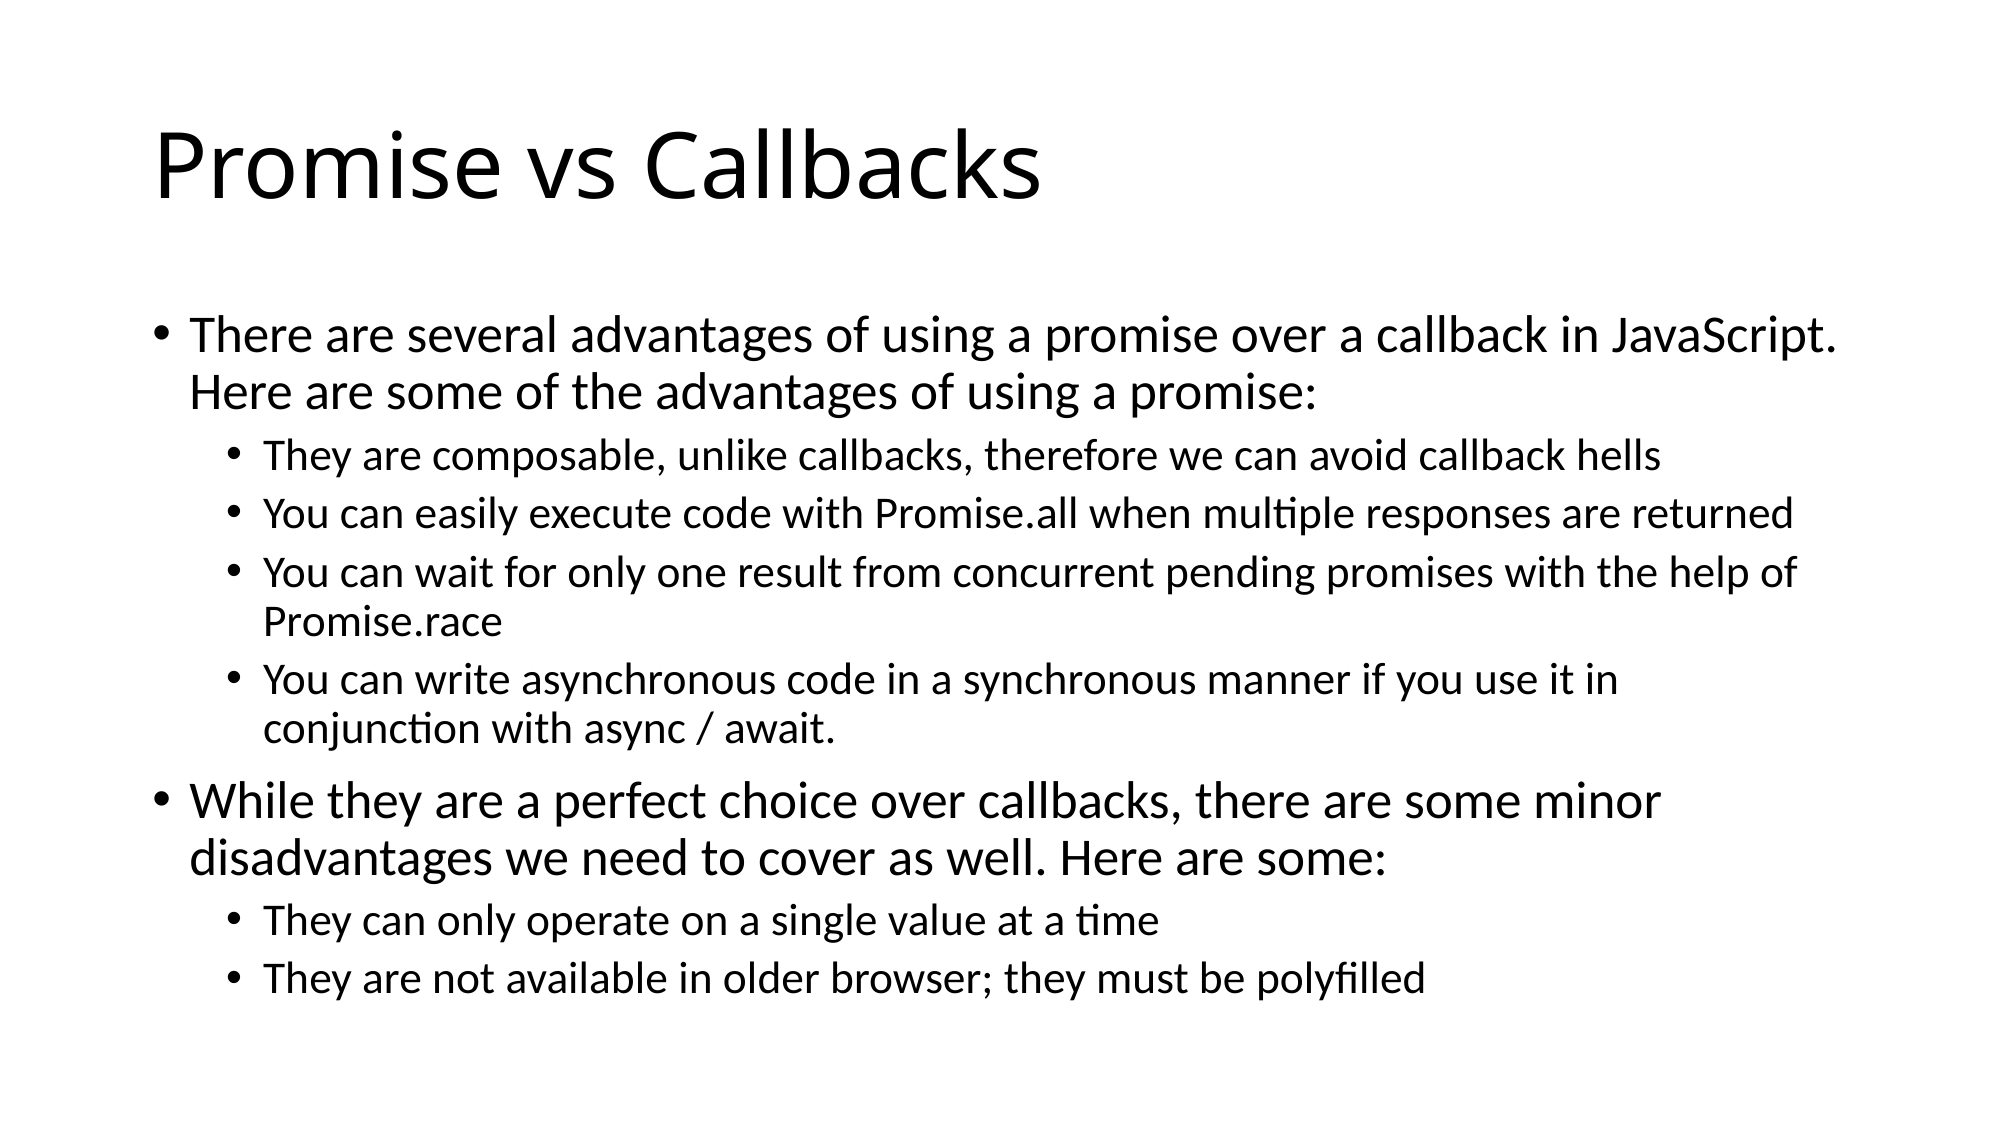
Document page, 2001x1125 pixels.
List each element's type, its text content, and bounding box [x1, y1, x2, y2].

title Promise vs Callbacks [137, 59, 1863, 278]
list There are several advantages of using a promise over a callback in JavaScript. Here are some of the advantages of using a promise: They are composable, unlike callbacks, therefore we can avoid callback hells You can easily execute code with Promise.all when multiple responses are returned You can wait for only one result from concurrent pending promises with the help of Promise.race You can write asynchronous code in a synchronous manner if you use it in conjunction with async / await. While they are a perfect choice over callbacks, there are some minor disadvantages we need to cover as well. Here are some: They can only operate on a single value at a time They are not available in older browser; they must be polyfilled [137, 299, 1863, 1014]
